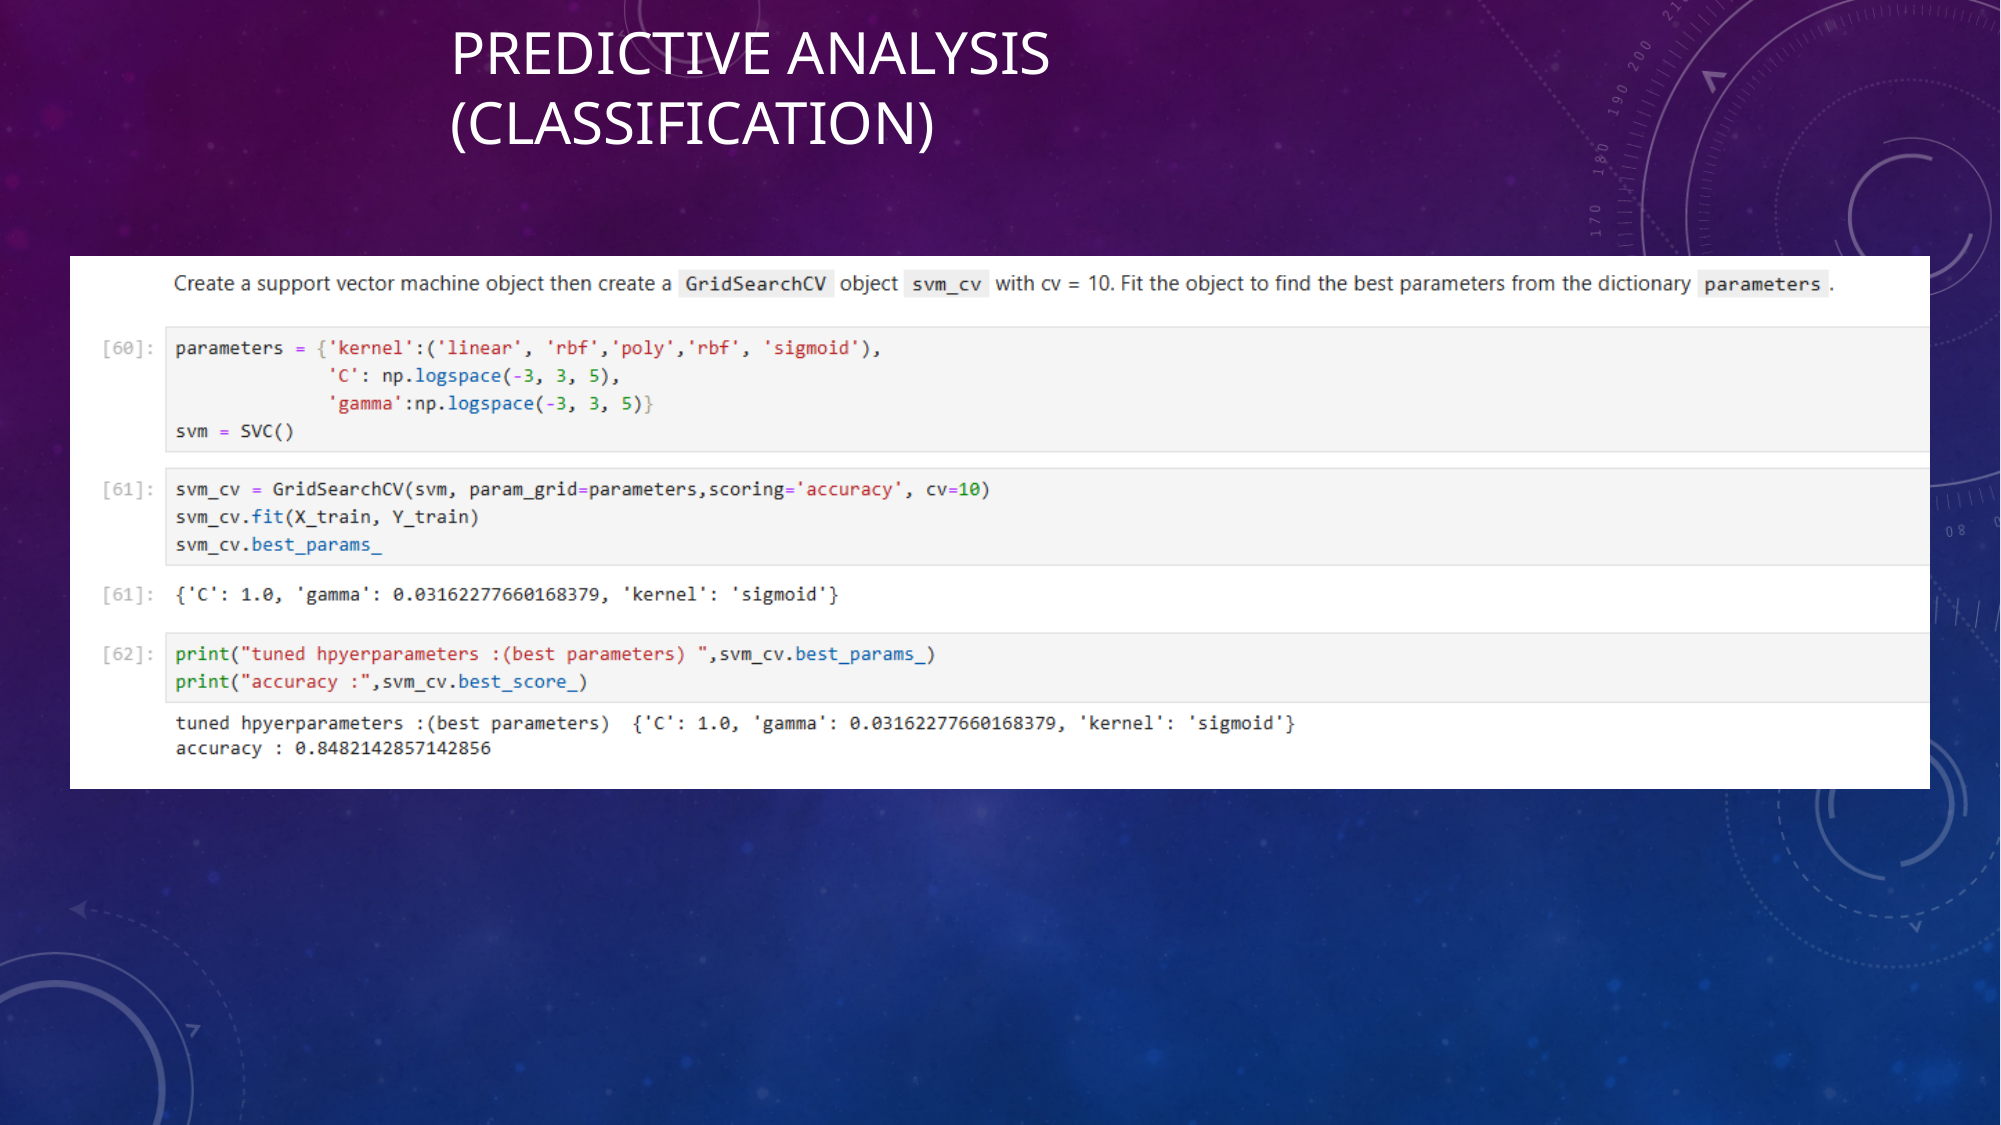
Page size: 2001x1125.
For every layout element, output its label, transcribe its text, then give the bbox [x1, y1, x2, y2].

title Predictive analysis (classification) [435, 61, 1447, 164]
picture [0, 0, 2001, 1125]
